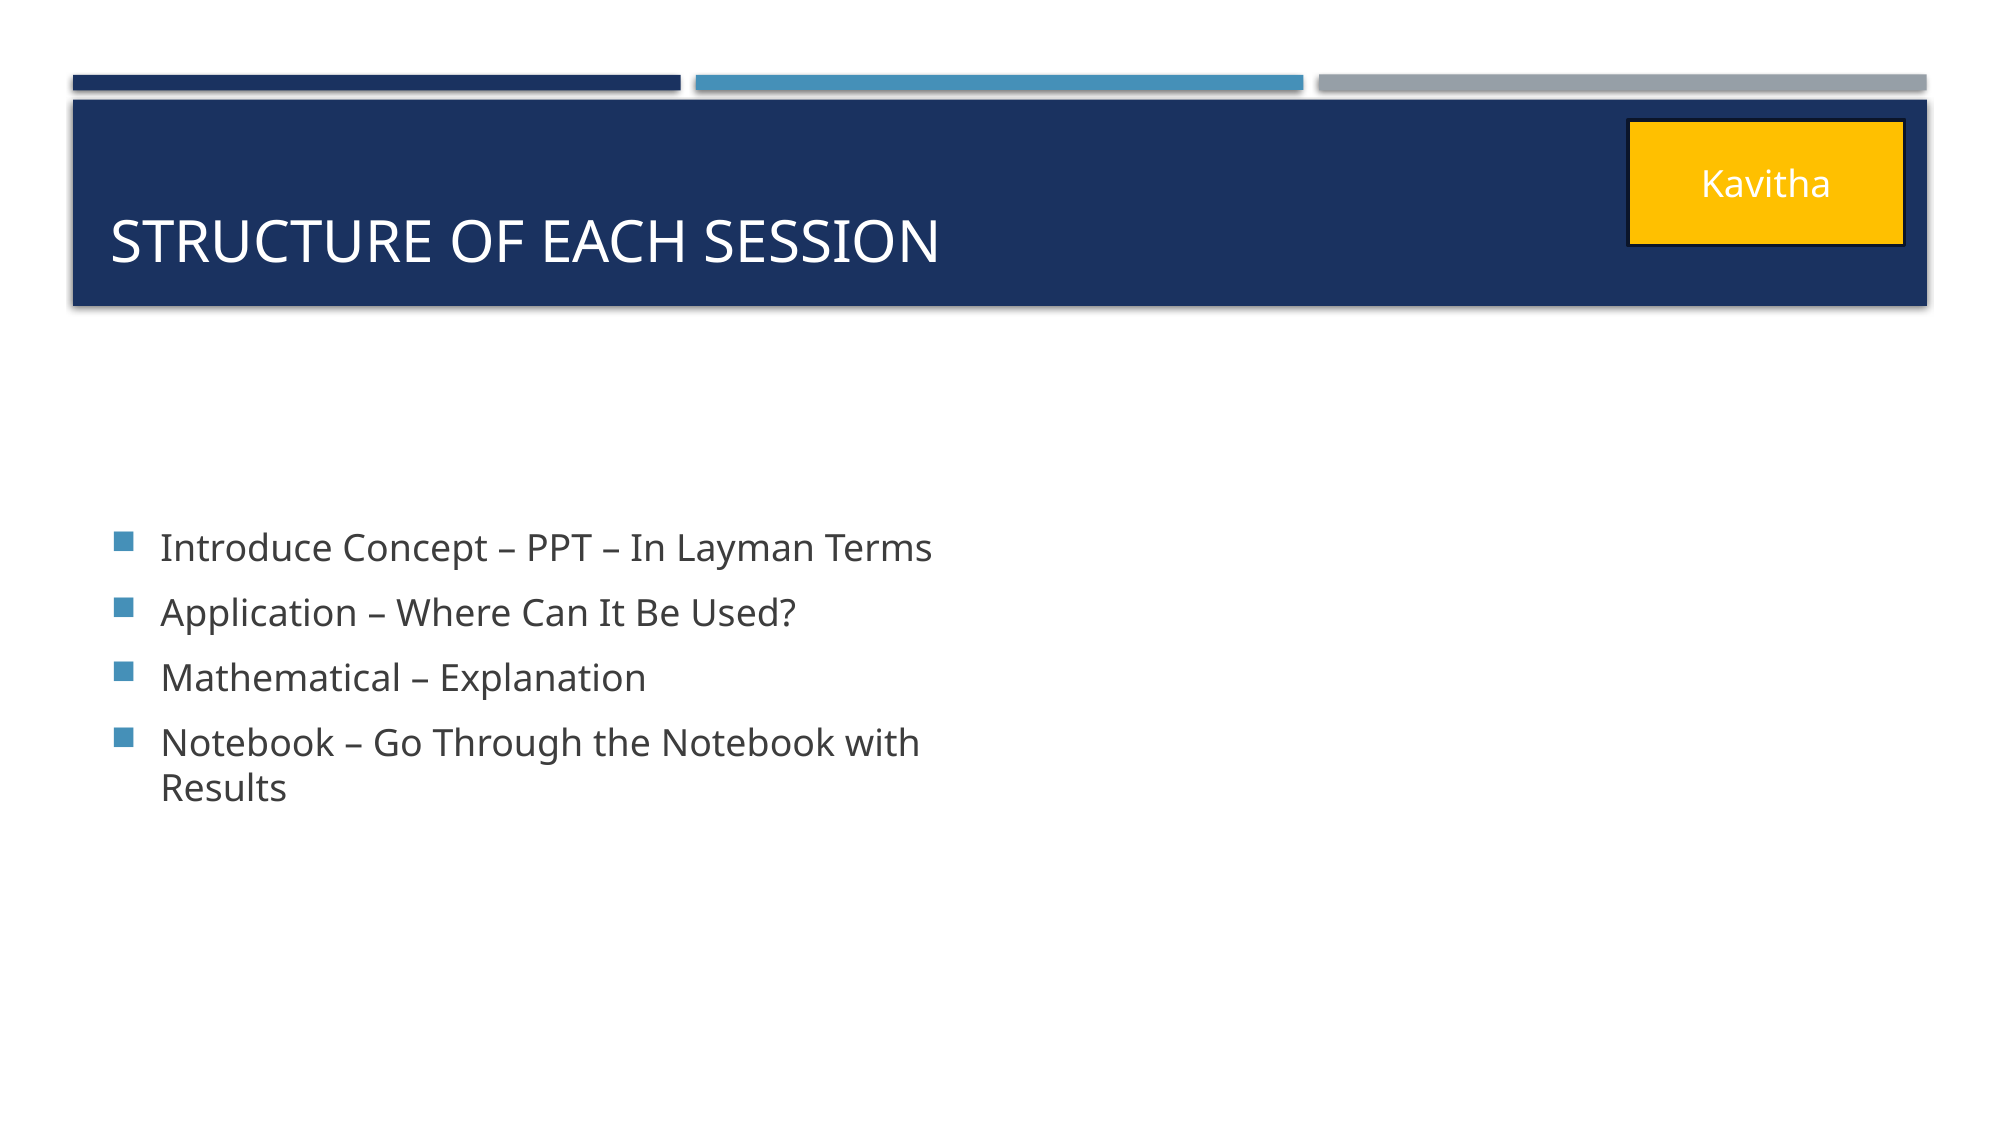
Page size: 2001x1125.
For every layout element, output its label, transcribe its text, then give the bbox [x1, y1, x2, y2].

text_box Kavitha [1626, 118, 1906, 247]
title Structure of each session [95, 119, 1905, 282]
list Introduce Concept – PPT – In Layman Terms Application – Where Can It Be Used? Mathematical – Explanation Notebook – Go Through the Notebook with Results [95, 365, 985, 962]
